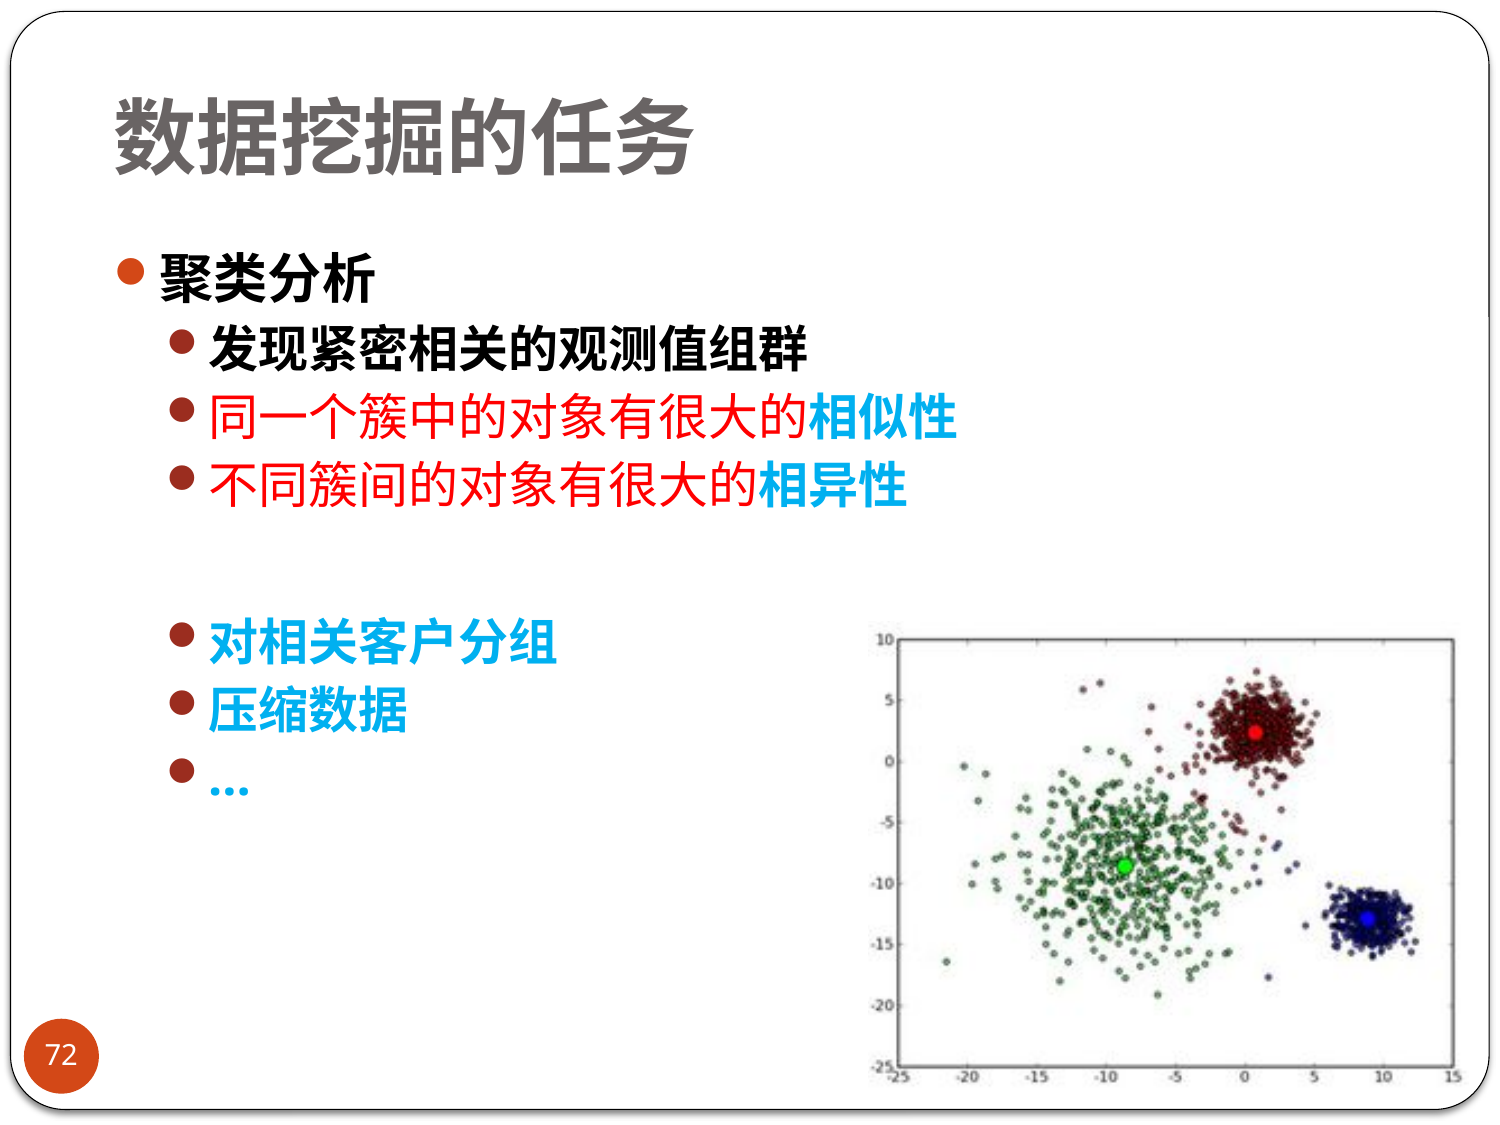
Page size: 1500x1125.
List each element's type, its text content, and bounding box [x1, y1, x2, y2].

title 数据挖掘的任务 [98, 45, 1425, 233]
slide_number 72 [23, 1018, 99, 1094]
list 聚类分析 发现紧密相关的观测值组群 同一个簇中的对象有很大的相似性 不同簇间的对象有很大的相异性 对相关客户分组 压缩数据 … [98, 237, 1425, 988]
picture [867, 621, 1469, 1095]
